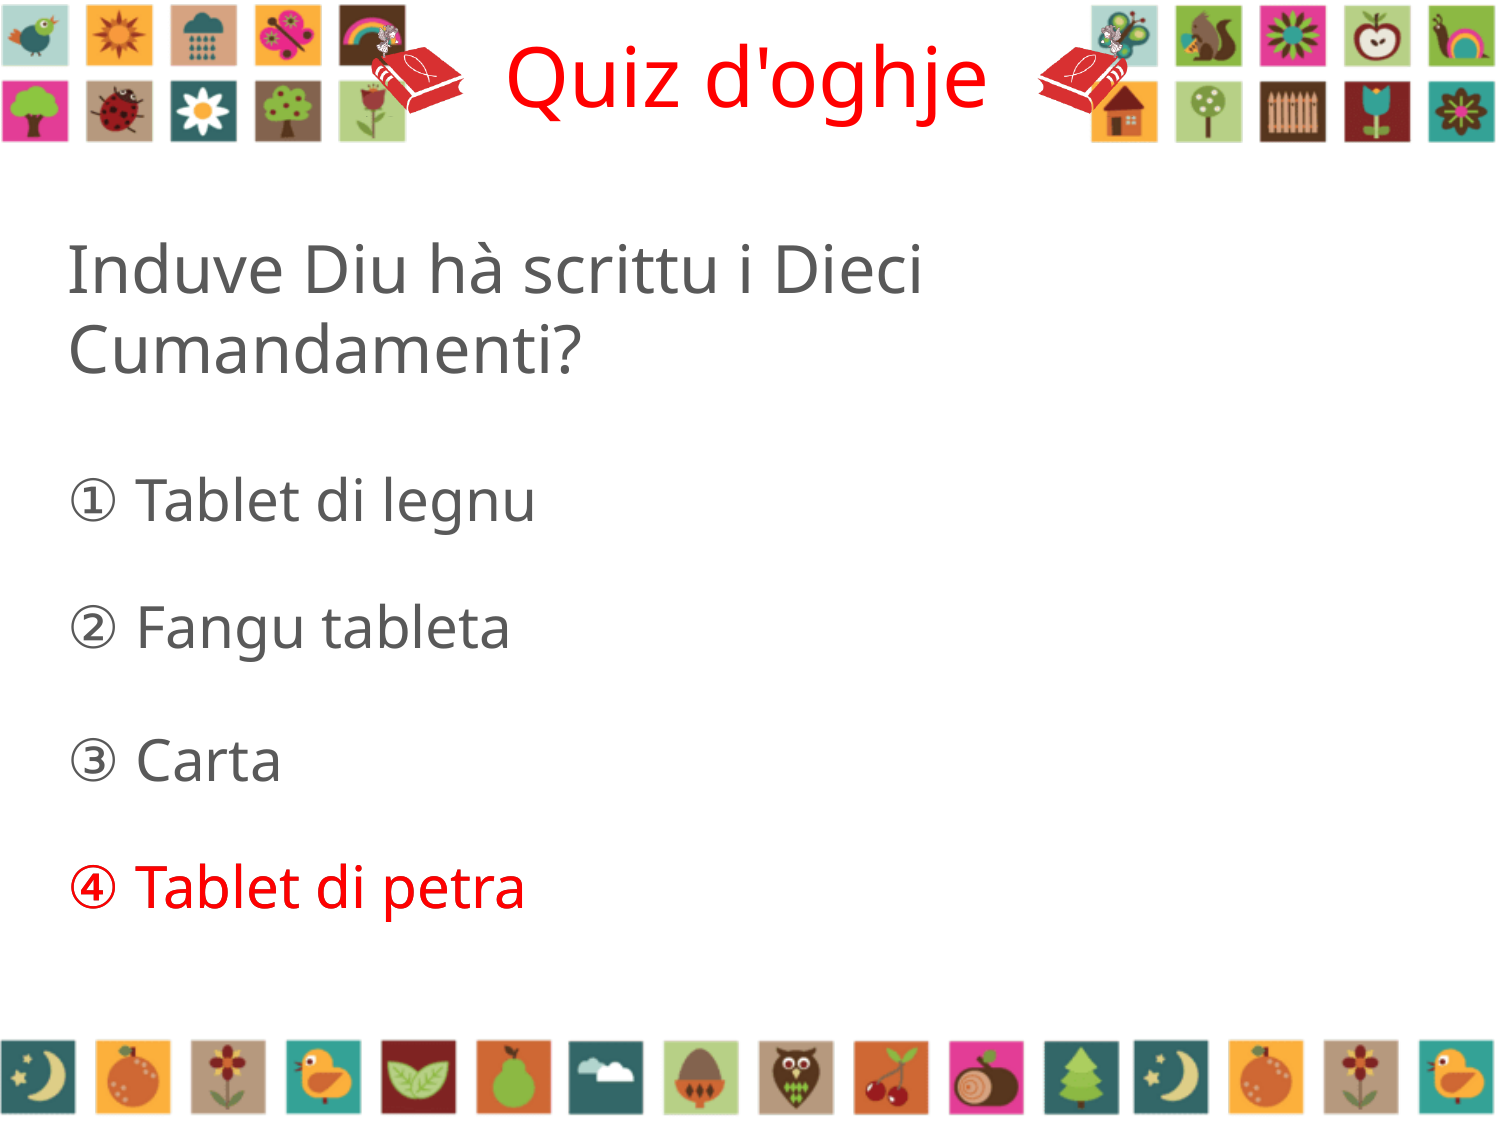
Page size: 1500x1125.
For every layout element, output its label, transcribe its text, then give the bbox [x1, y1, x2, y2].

text_box ② Fangu tableta [53, 582, 1436, 668]
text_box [0, 1028, 1500, 1118]
text_box ③ Carta [53, 716, 1483, 801]
text_box ④ Tablet di petra [53, 842, 1483, 928]
picture [0, 3, 496, 150]
text_box Quiz d'oghje [425, 16, 1078, 131]
picture [1005, 3, 1500, 150]
text_box Induve Diu hà scrittu i Dieci Cumandamenti? [53, 219, 1436, 395]
text_box ① Tablet di legnu [53, 456, 1436, 541]
